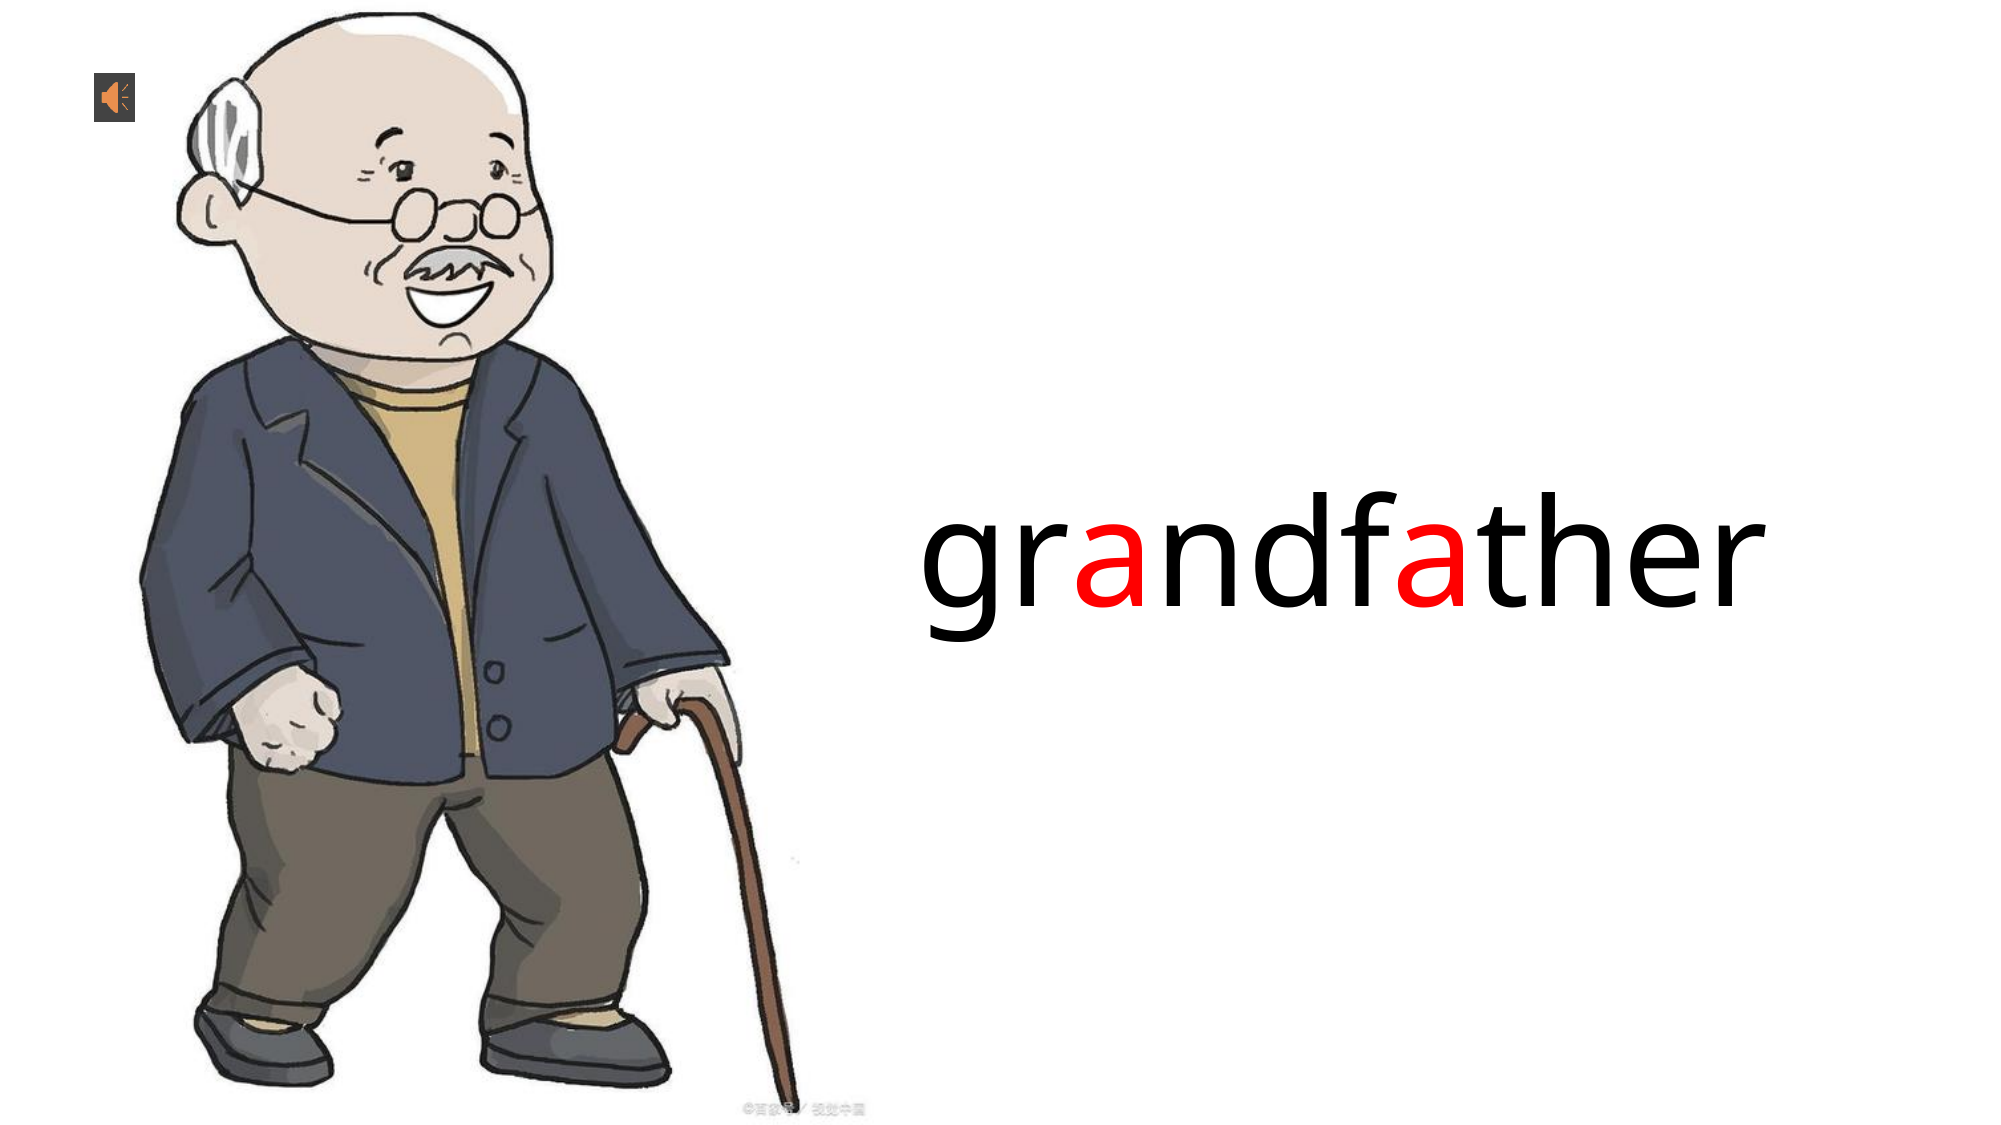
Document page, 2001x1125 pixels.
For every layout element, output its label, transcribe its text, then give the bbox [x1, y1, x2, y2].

picture [24, 0, 875, 1125]
text_box grandfather [901, 448, 1975, 677]
